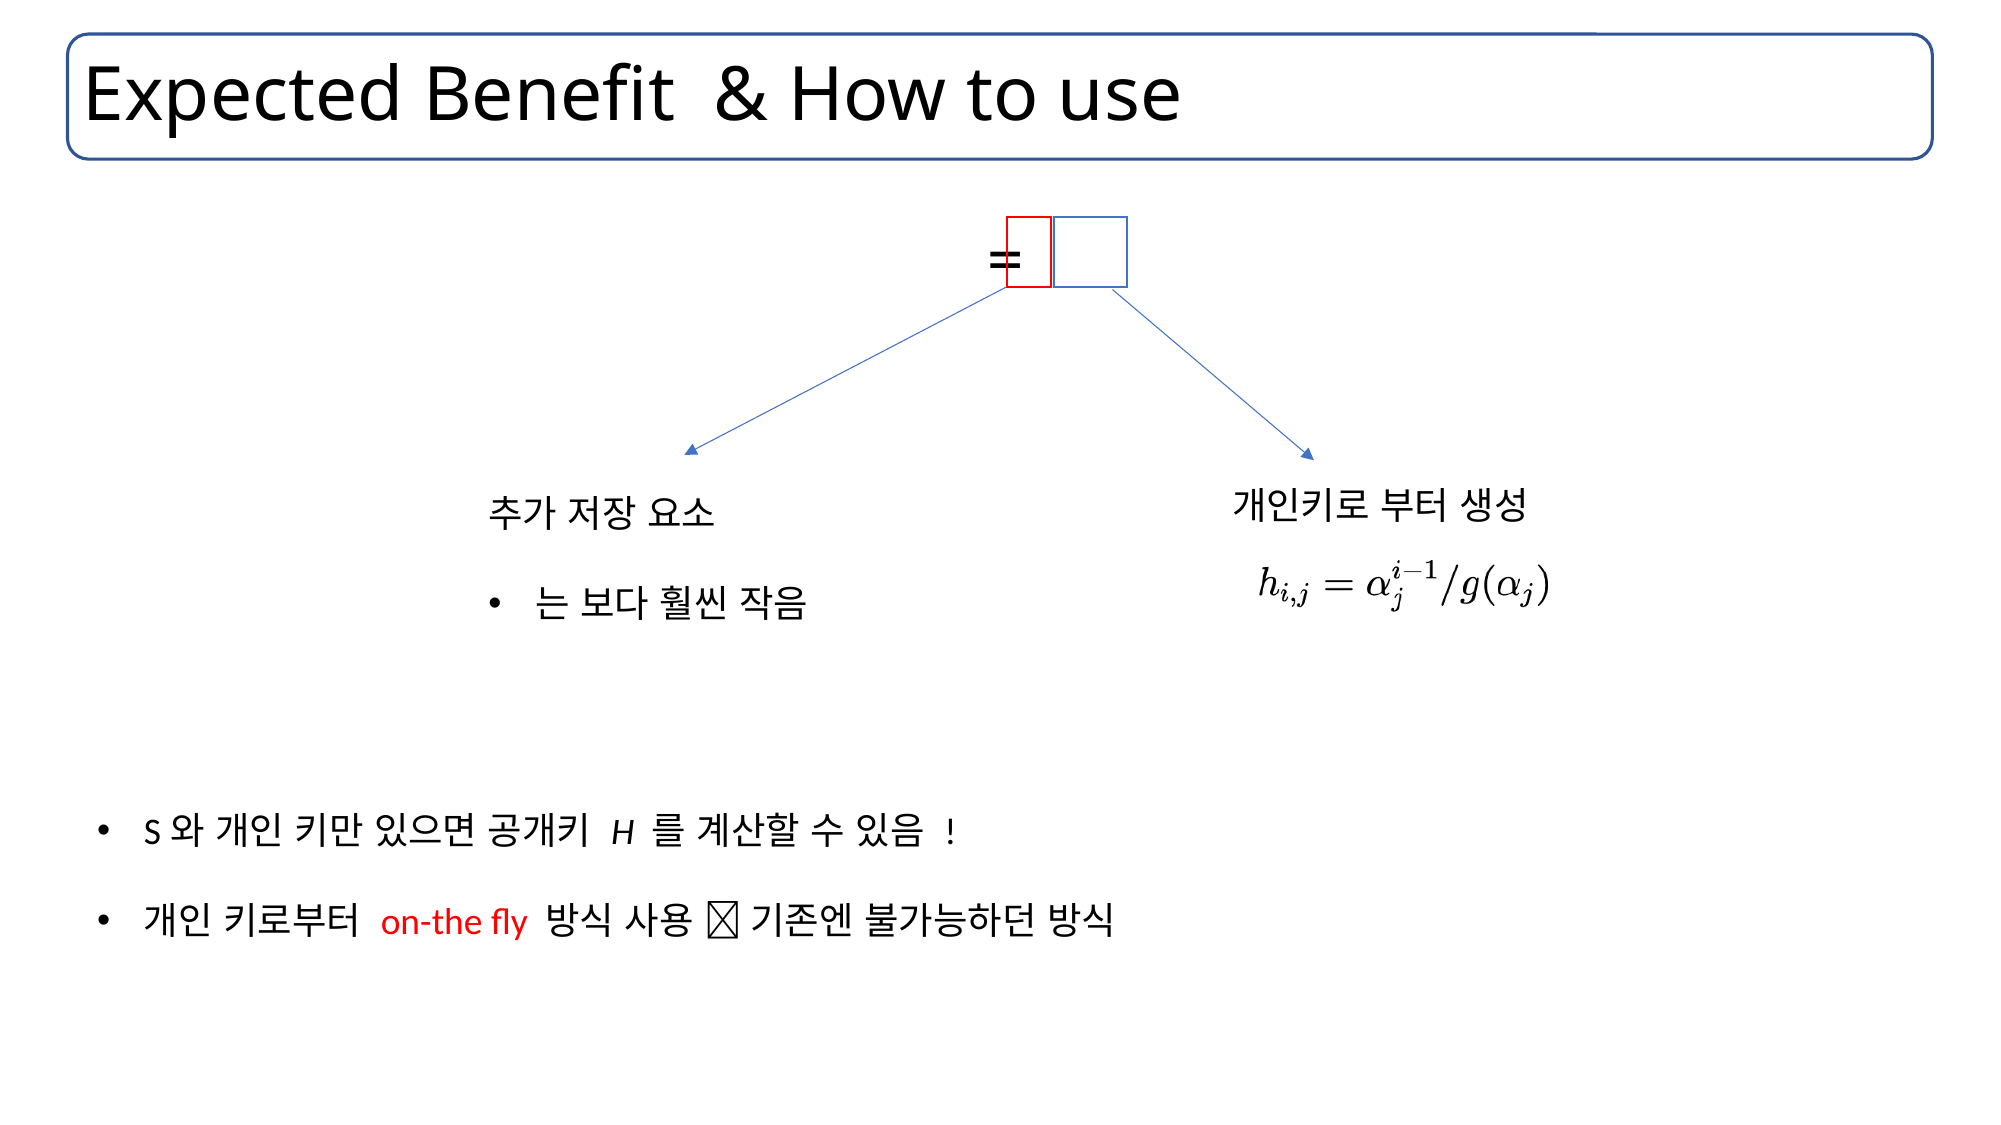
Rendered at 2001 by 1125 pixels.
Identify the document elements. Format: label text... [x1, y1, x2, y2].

text_box [1053, 216, 1128, 288]
picture [1243, 549, 1557, 616]
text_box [1112, 289, 1314, 461]
title Expected Benefit & How to use [67, 34, 1933, 160]
text_box 개인키로 부터 생성 [1217, 474, 1545, 535]
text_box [684, 287, 1006, 455]
text_box S와 개인 키만 있으면 공개키 H 를 계산할 수 있음 ! 개인 키로부터 on-the fly 방식 사용  기존엔 불가능하던 방식 [7, 754, 1297, 950]
text_box [1006, 216, 1052, 288]
